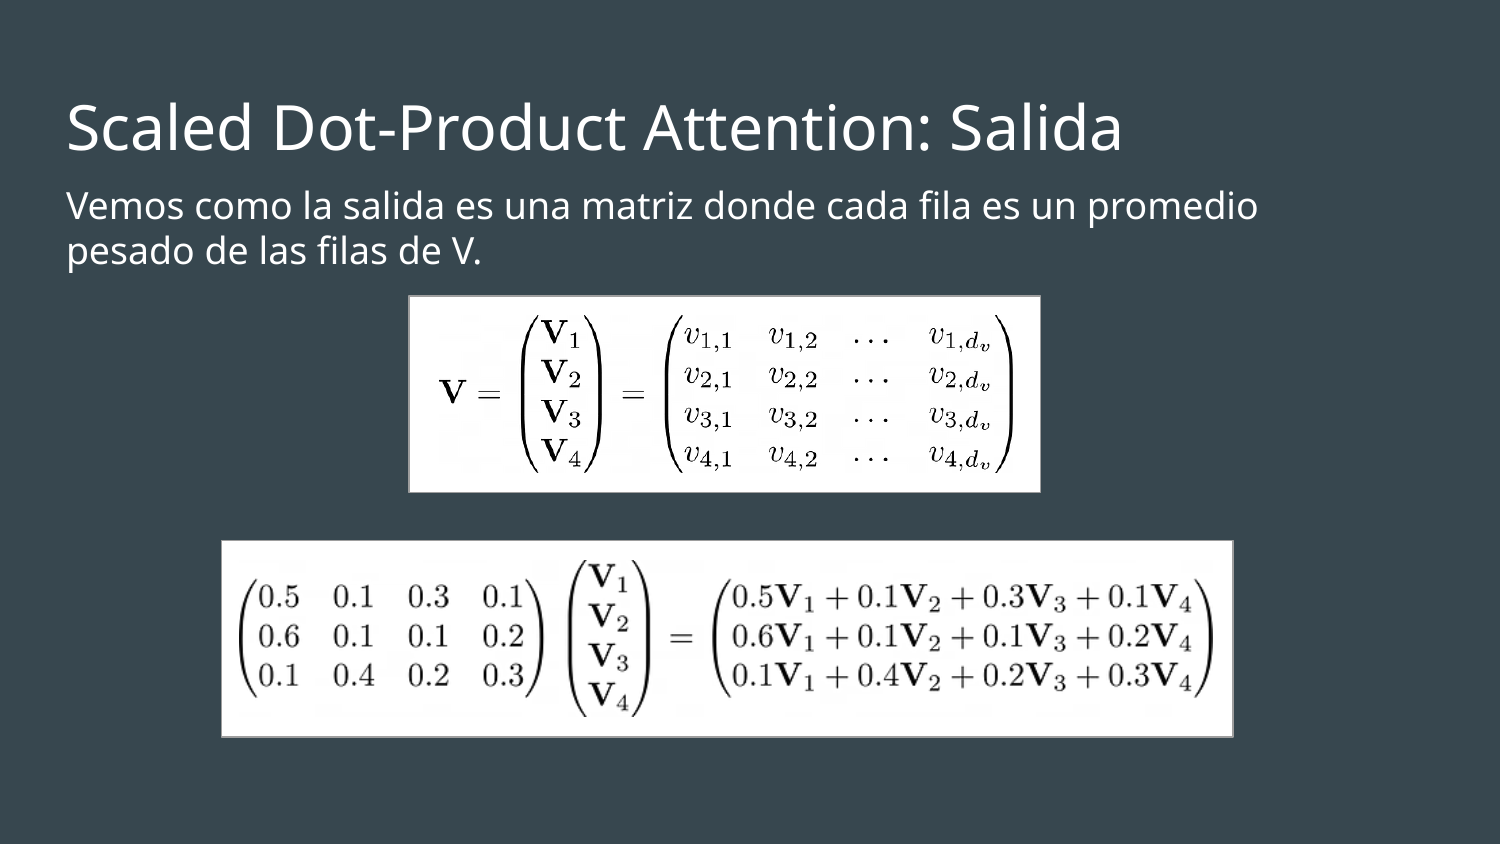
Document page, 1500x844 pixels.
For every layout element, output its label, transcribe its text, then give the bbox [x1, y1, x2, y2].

picture [239, 560, 1213, 718]
text_box [408, 295, 1041, 493]
text_box Vemos como la salida es una matriz donde cada fila es un promedio pesado de las filas de V. [51, 166, 1402, 279]
title Scaled Dot-Product Attention: Salida [51, 72, 1449, 167]
picture [439, 315, 1013, 473]
text_box [221, 540, 1234, 737]
